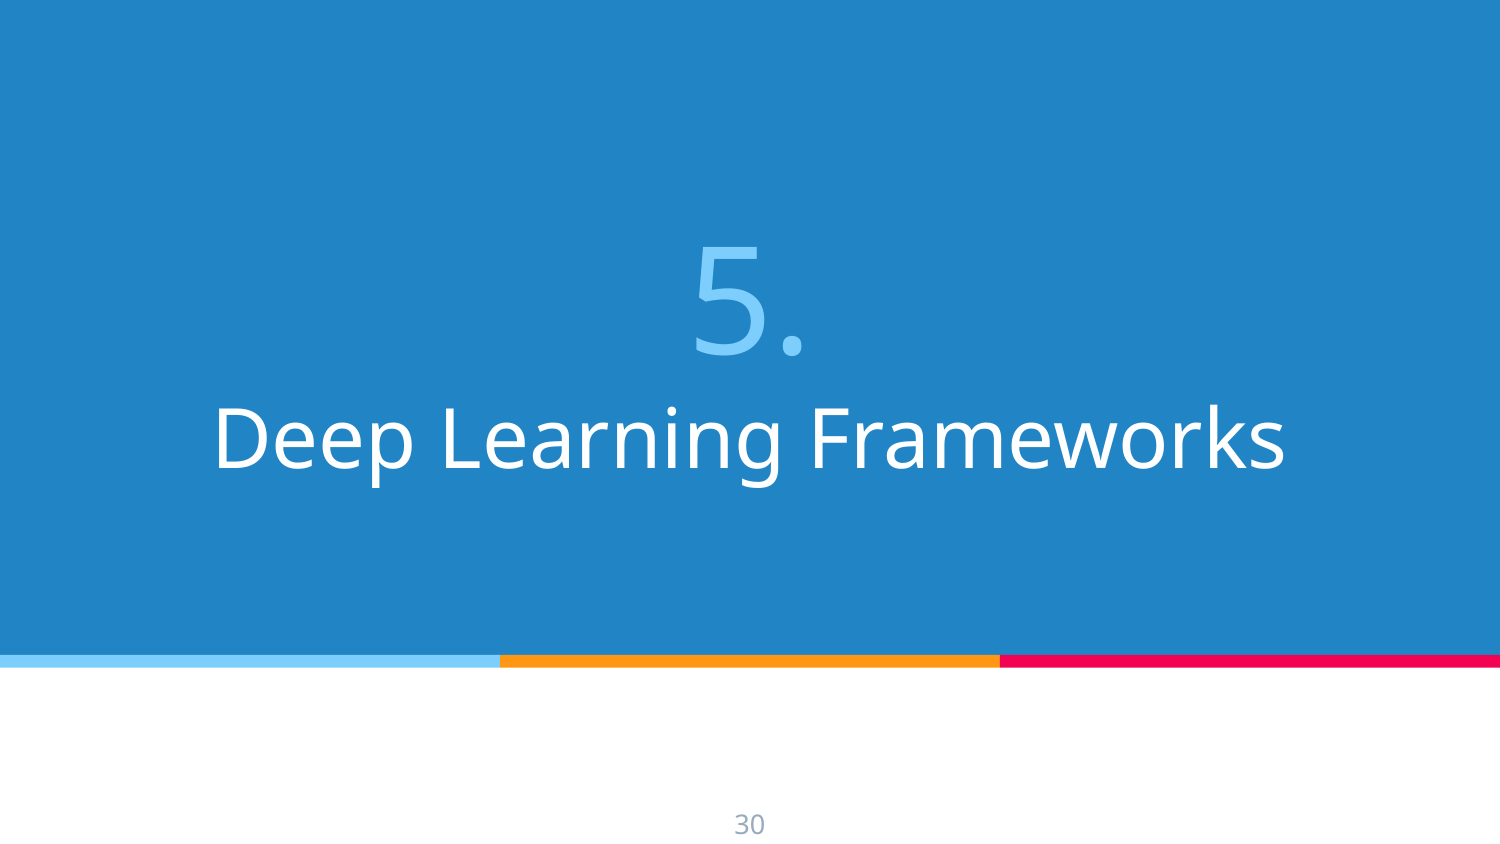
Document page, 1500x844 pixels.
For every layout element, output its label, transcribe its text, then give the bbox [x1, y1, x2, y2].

slide_number 30 [0, 792, 1500, 844]
title 5. Deep Learning Frameworks [112, 309, 1388, 500]
